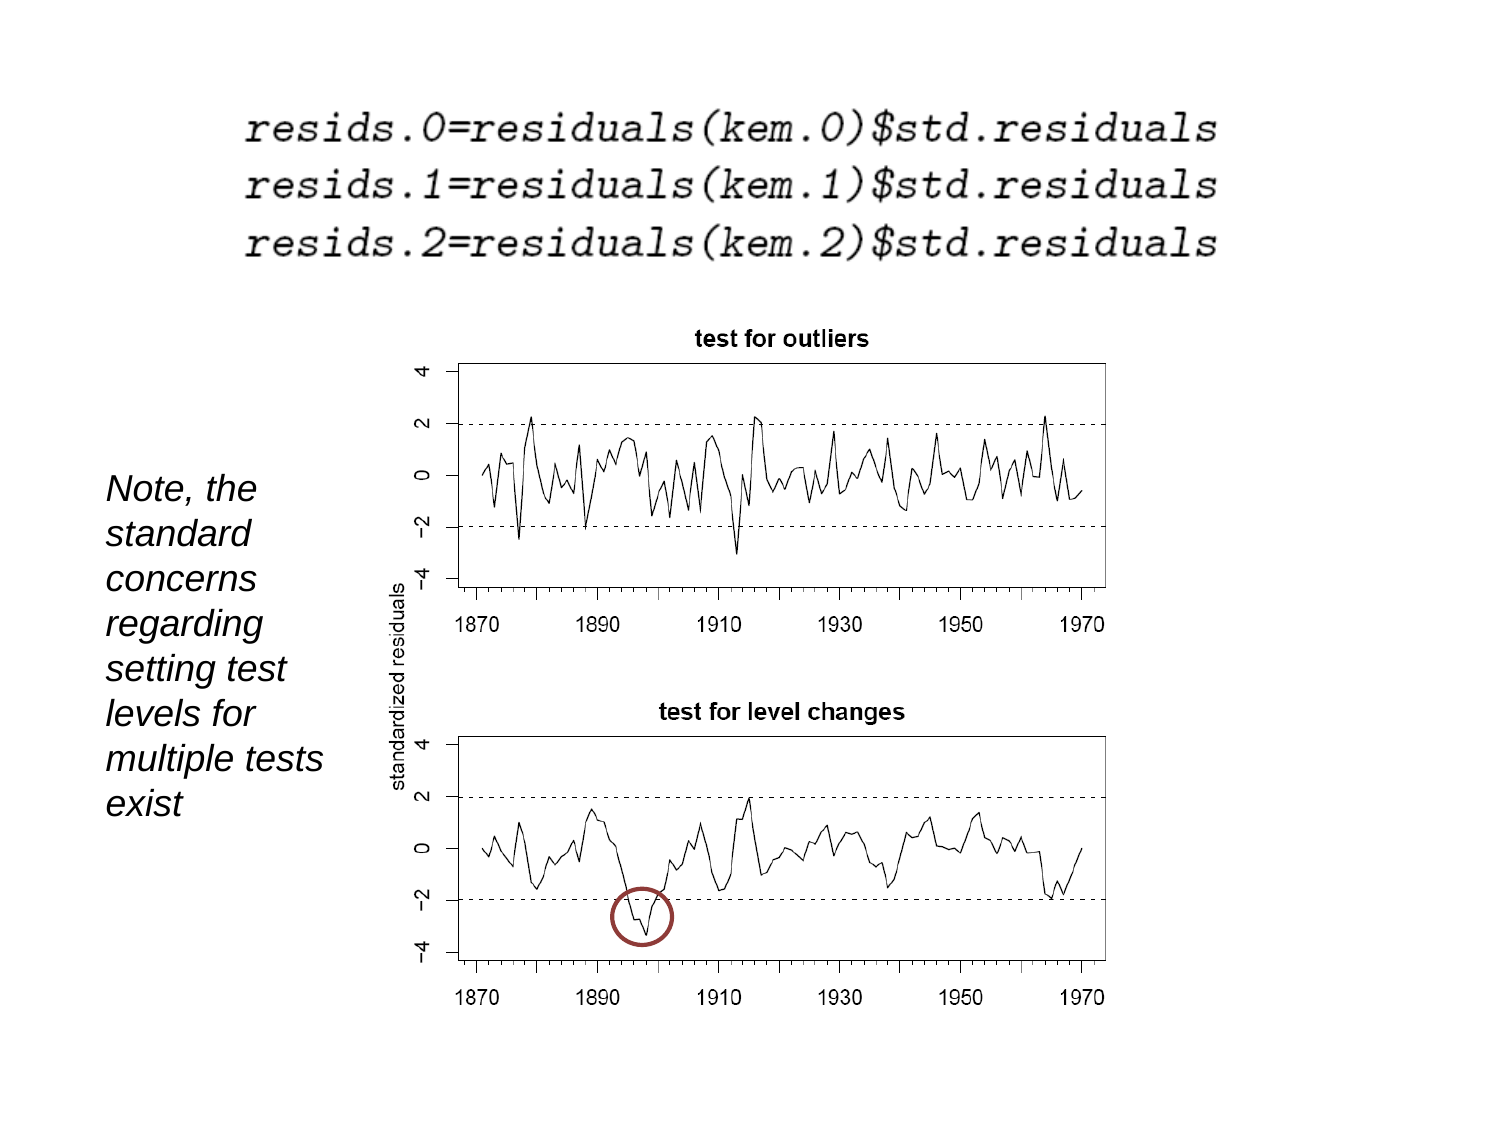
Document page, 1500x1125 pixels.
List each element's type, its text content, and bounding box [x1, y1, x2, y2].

text_box Note, the standard concerns regarding setting test levels for multiple tests exist [90, 456, 341, 832]
picture [199, 79, 1280, 1051]
